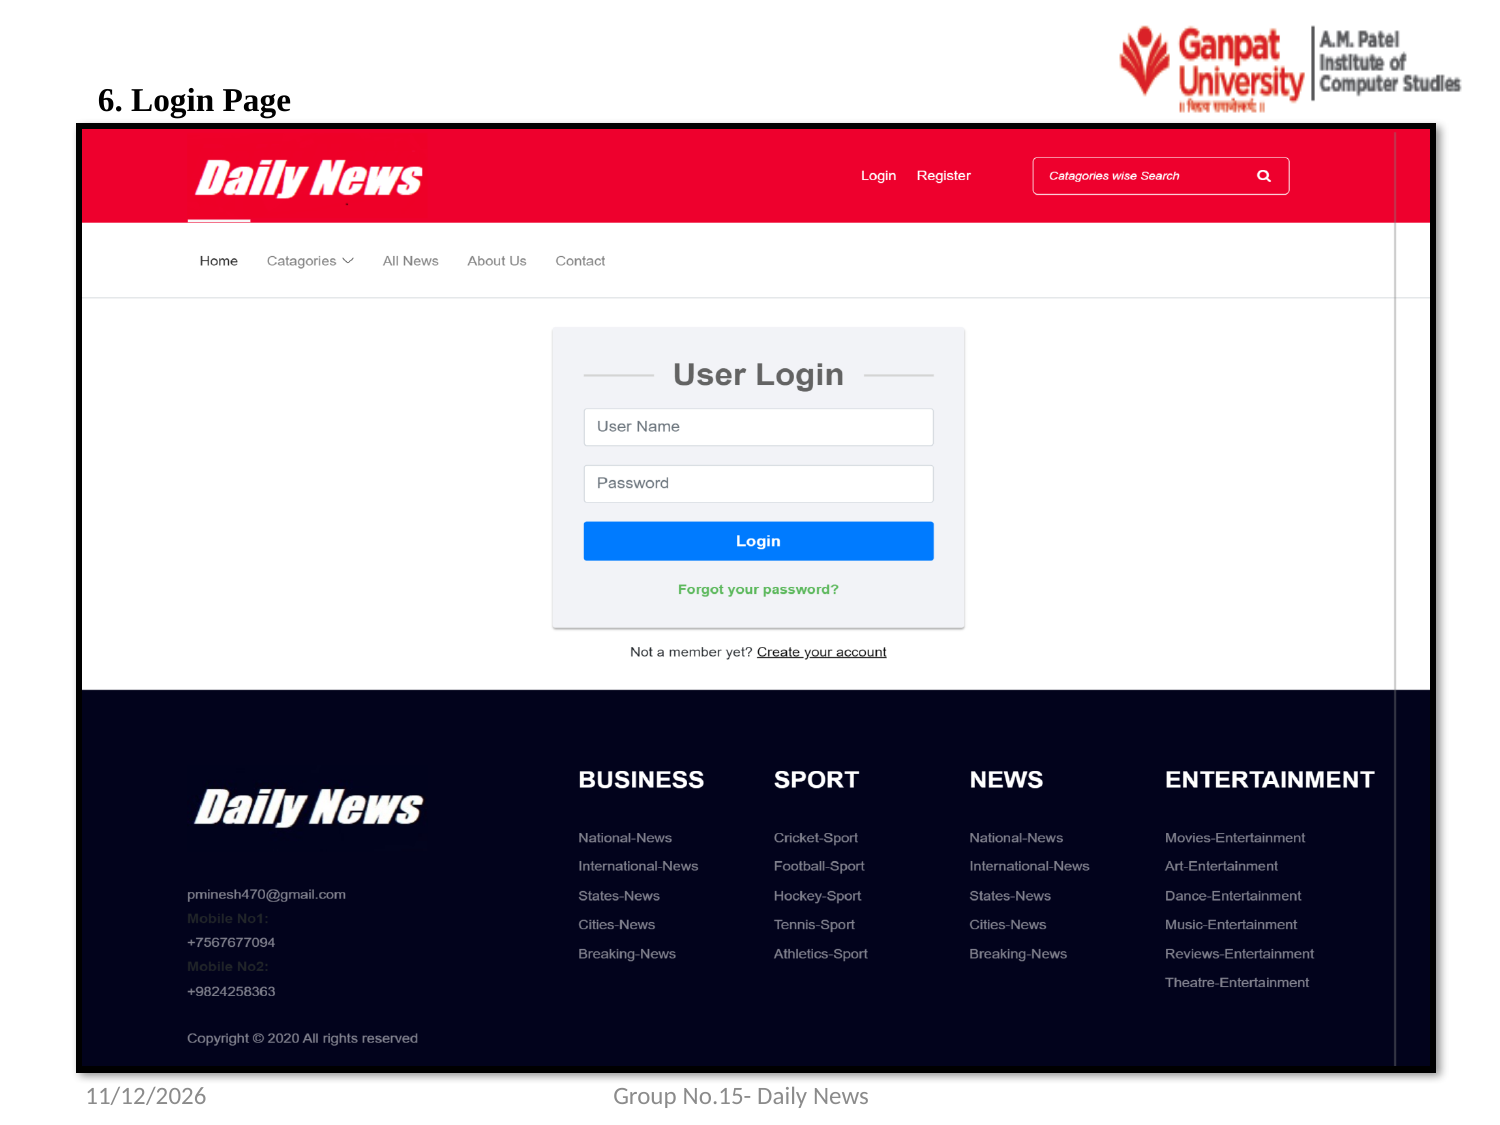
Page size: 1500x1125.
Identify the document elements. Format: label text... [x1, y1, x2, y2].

picture [1100, 0, 1500, 150]
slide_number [70, 1065, 421, 1125]
text_box 6. Login Page [83, 70, 307, 125]
footer Group No.15- Daily News [503, 1082, 979, 1125]
picture [81, 128, 1430, 1067]
